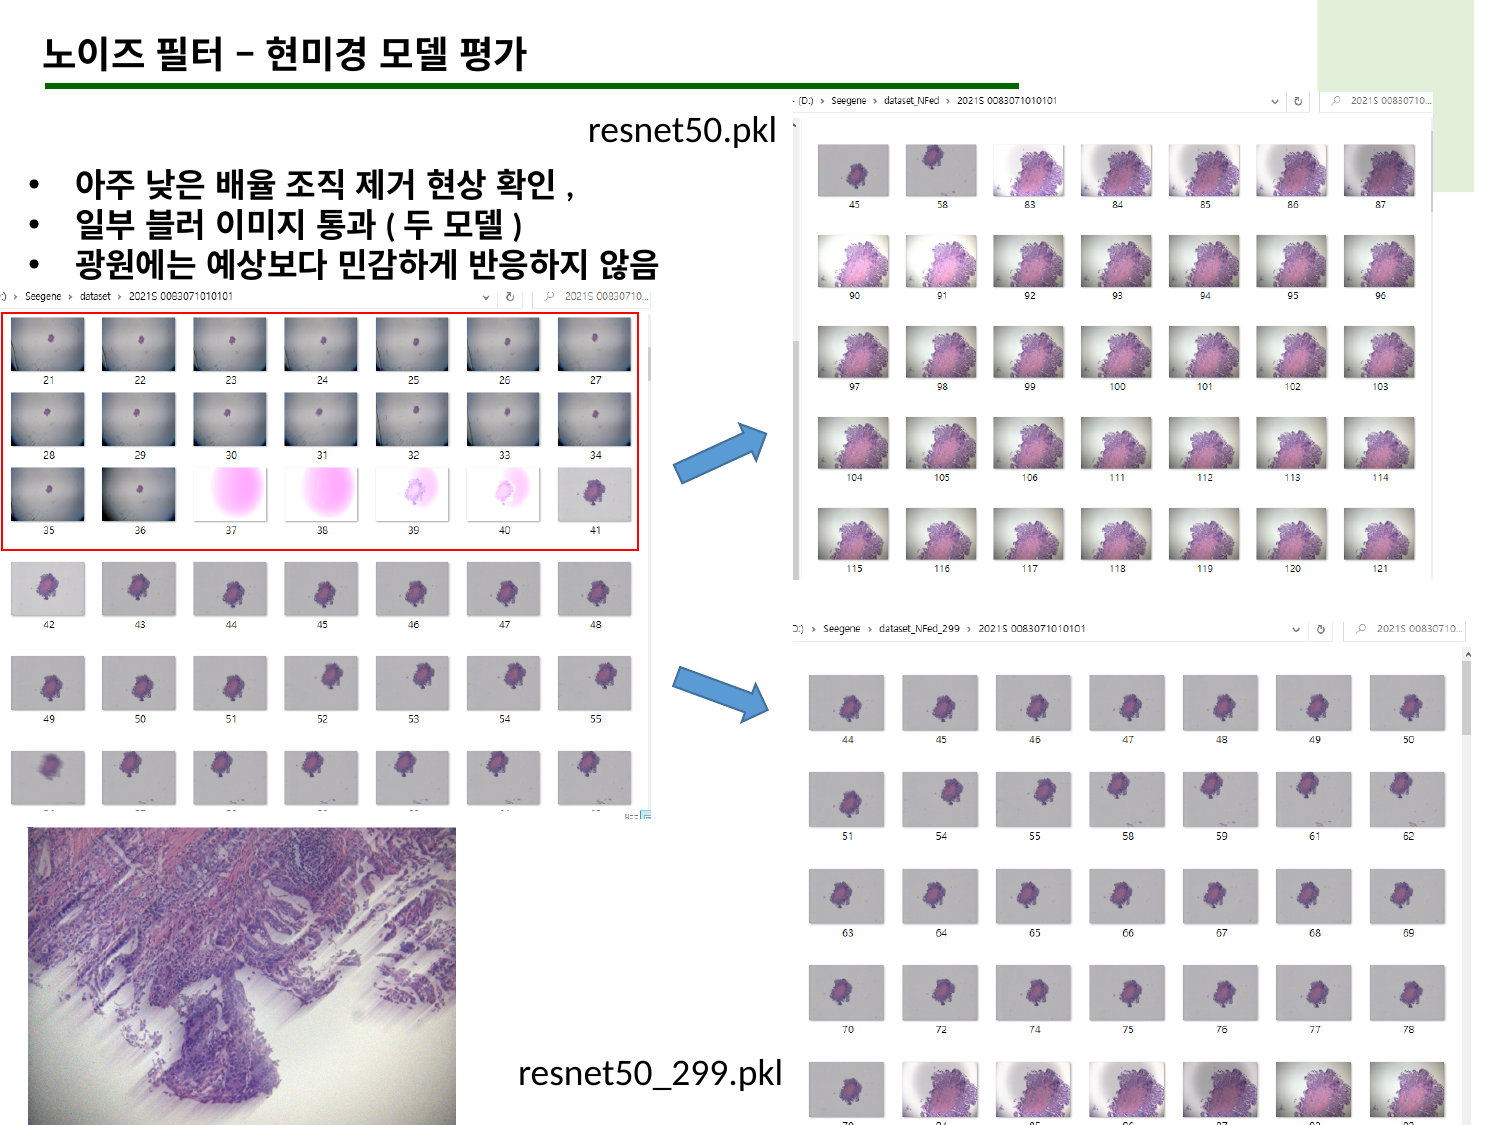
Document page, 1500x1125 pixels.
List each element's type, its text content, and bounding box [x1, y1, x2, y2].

picture [793, 622, 1471, 1125]
picture [793, 92, 1433, 580]
text_box resnet50.pkl [573, 98, 793, 158]
text_box [1316, 0, 1475, 193]
text_box resnet50_299.pkl [503, 1040, 793, 1101]
text_box [672, 422, 768, 485]
text_box 노이즈 필터 – 현미경 모델 평가 [27, 23, 622, 84]
picture [0, 292, 651, 820]
picture [27, 827, 459, 1125]
text_box [671, 665, 769, 724]
text_box 아주 낮은 배율 조직 제거 현상 확인, 일부 블러 이미지 통과(두 모델) 광원에는 예상보다 민감하게 반응하지 않음 [13, 157, 781, 292]
